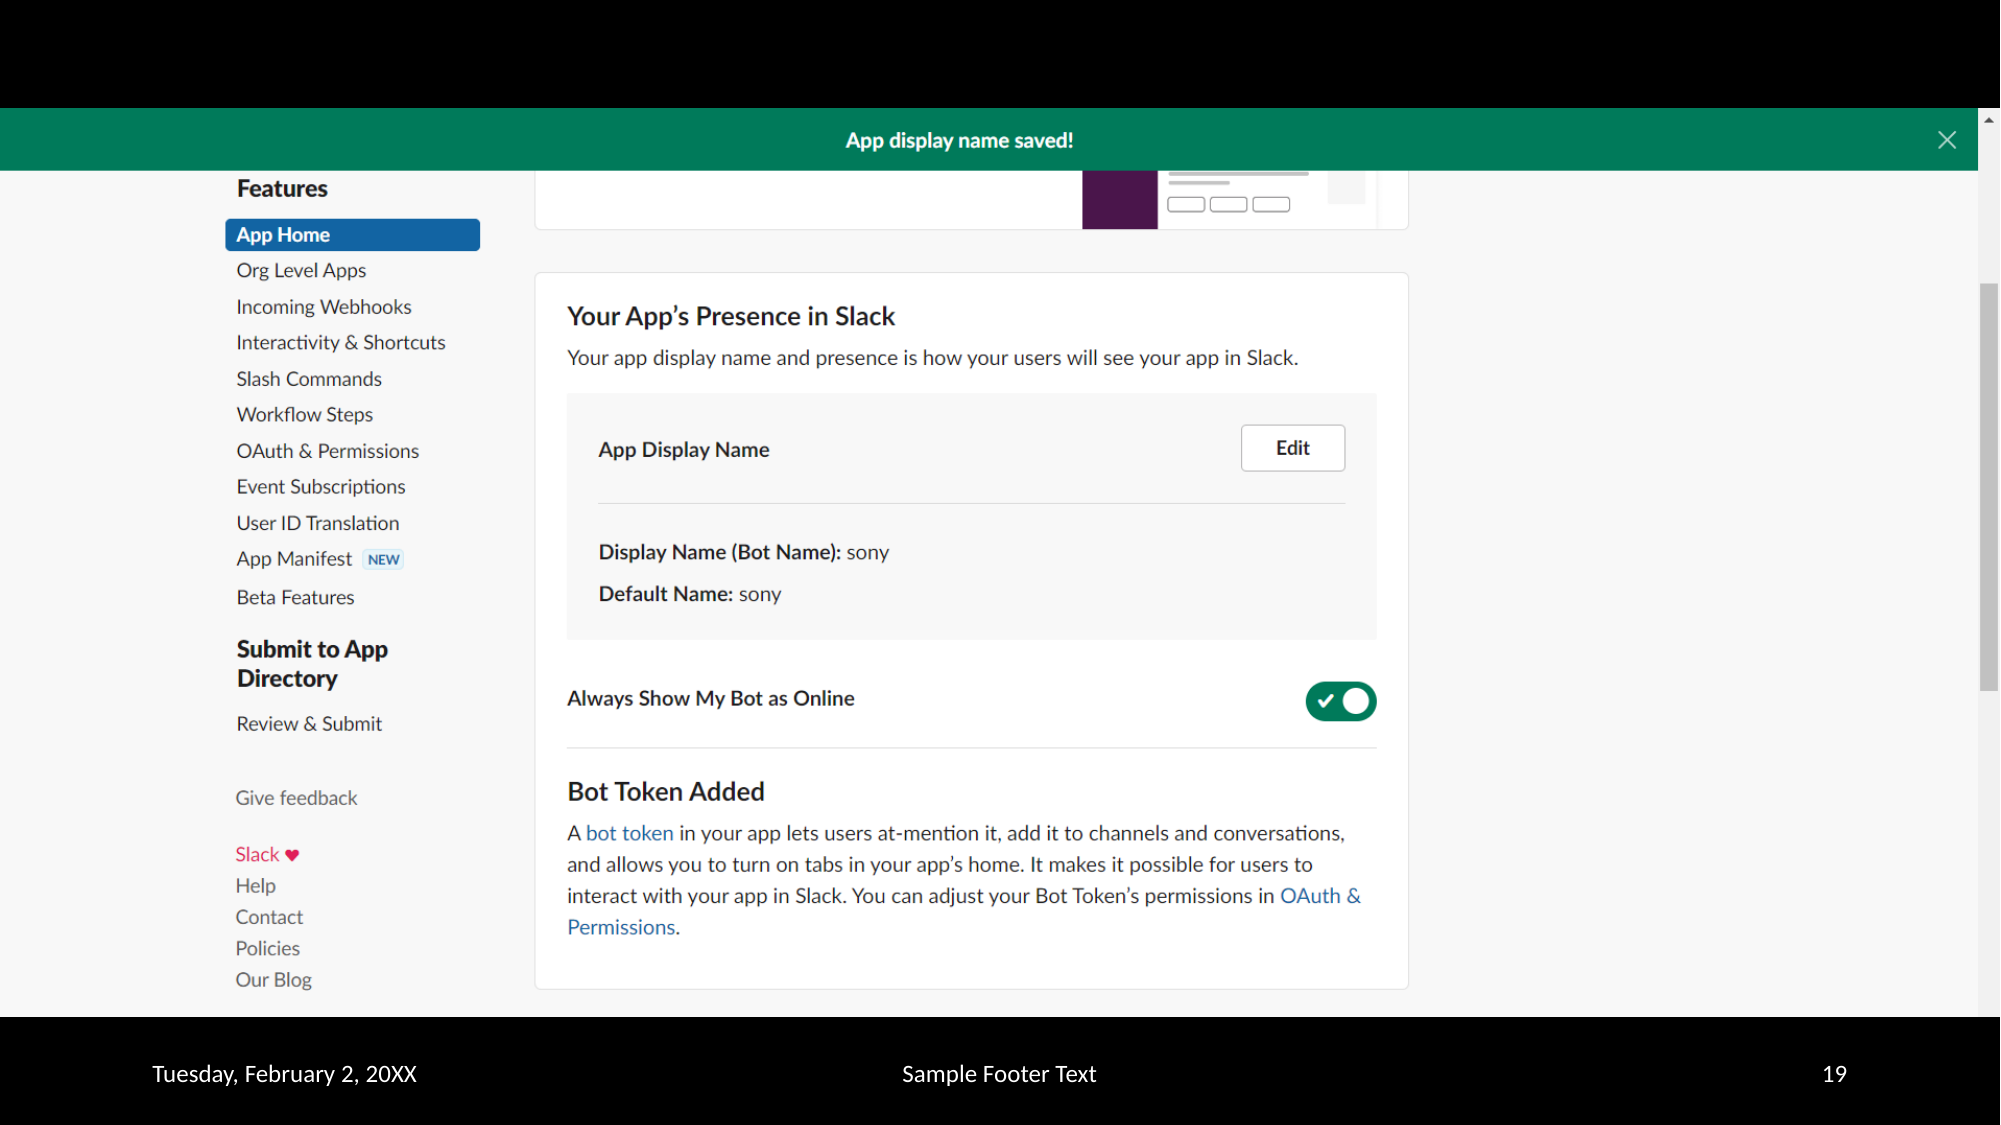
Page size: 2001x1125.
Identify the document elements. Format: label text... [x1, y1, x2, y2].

picture [0, 108, 2000, 1017]
slide_number 19 [1412, 1042, 1863, 1103]
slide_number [137, 1042, 588, 1103]
footer Sample Footer Text [662, 1042, 1338, 1103]
